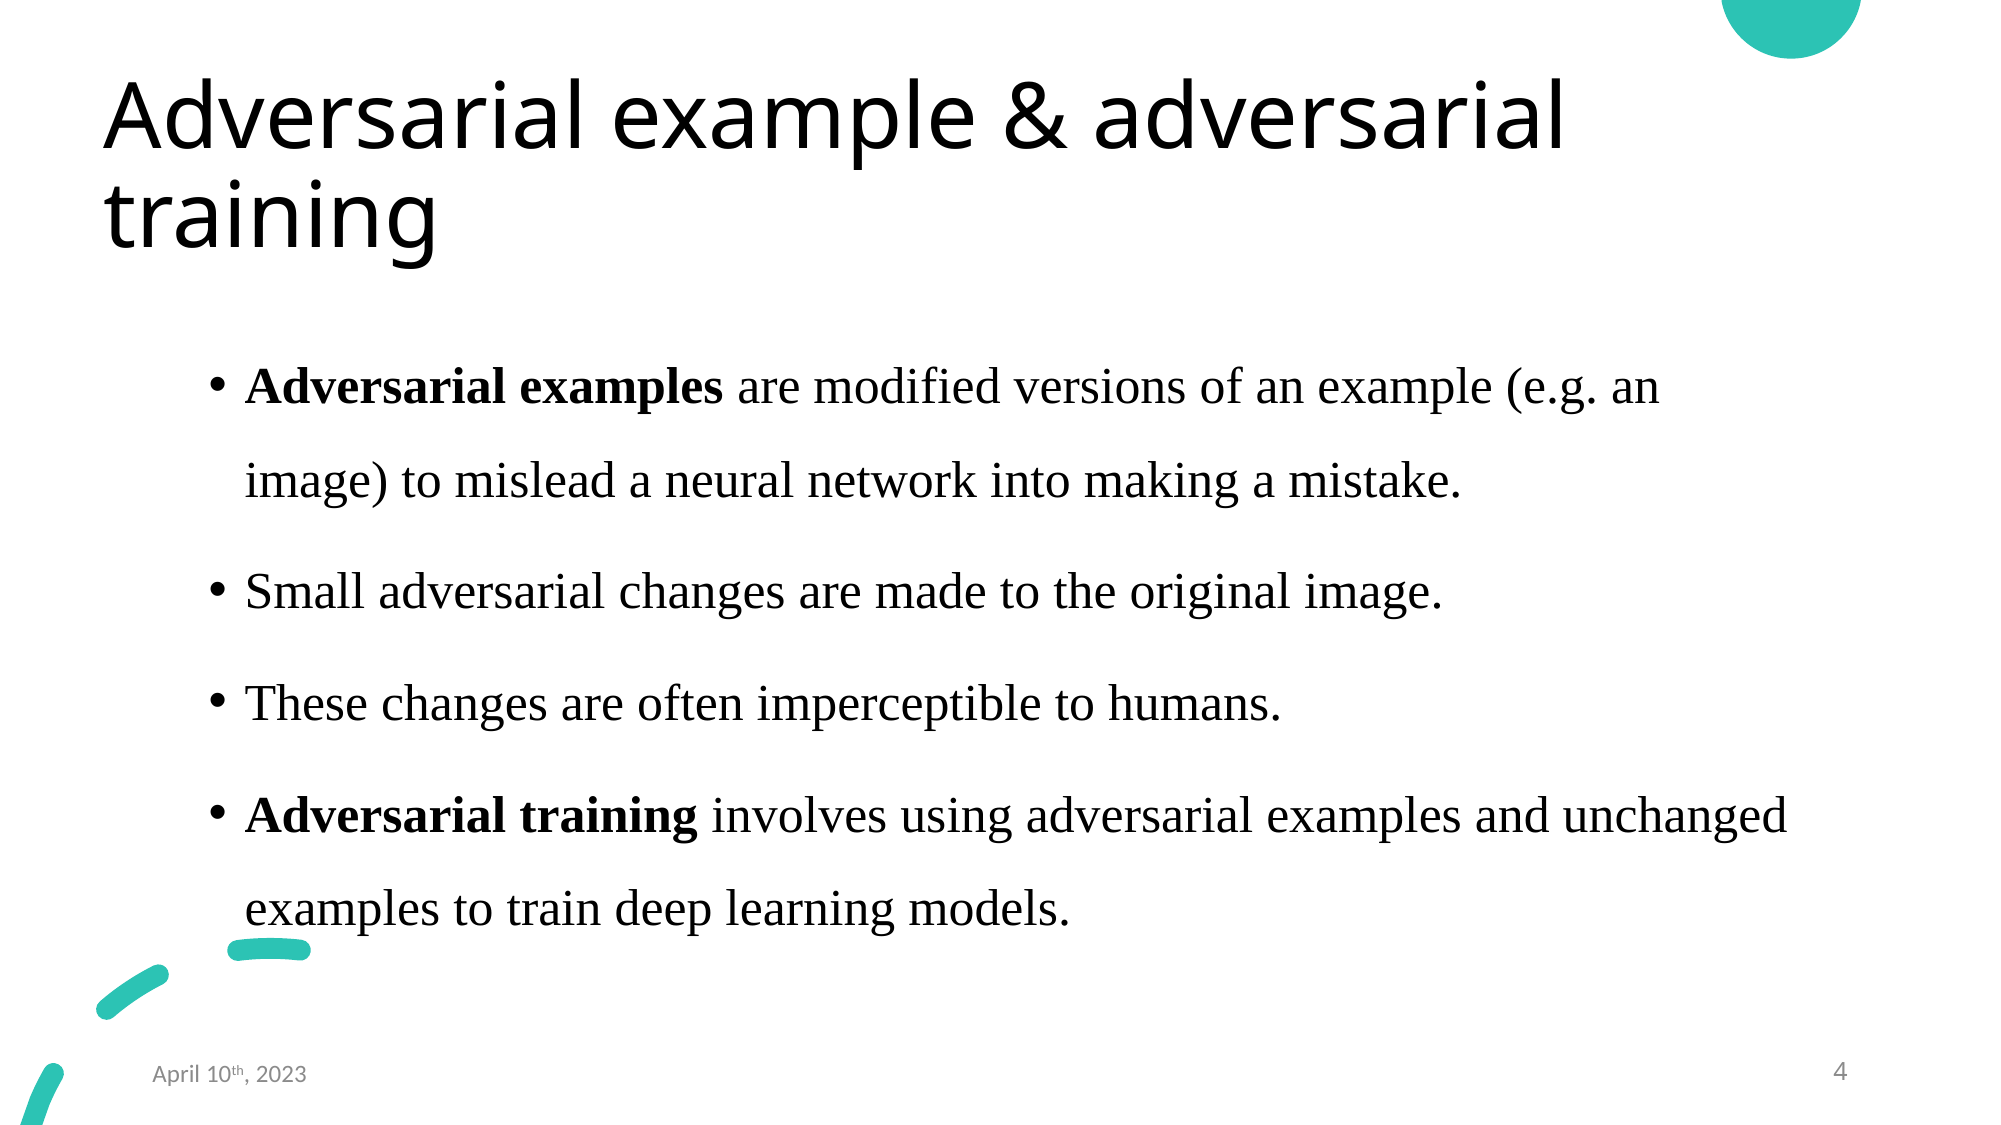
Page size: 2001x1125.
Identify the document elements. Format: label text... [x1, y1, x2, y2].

title Adversarial example & adversarial training [88, 59, 1814, 278]
list Adversarial examples are modified versions of an example (e.g. an image) to mislead a neural network into making a mistake. Small adversarial changes are made to the original image. These changes are often imperceptible to humans. Adversarial training involves using adversarial examples and unchanged examples to train deep learning models. [193, 313, 1806, 947]
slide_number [137, 1042, 588, 1103]
slide_number 4 [1412, 1042, 1863, 1103]
